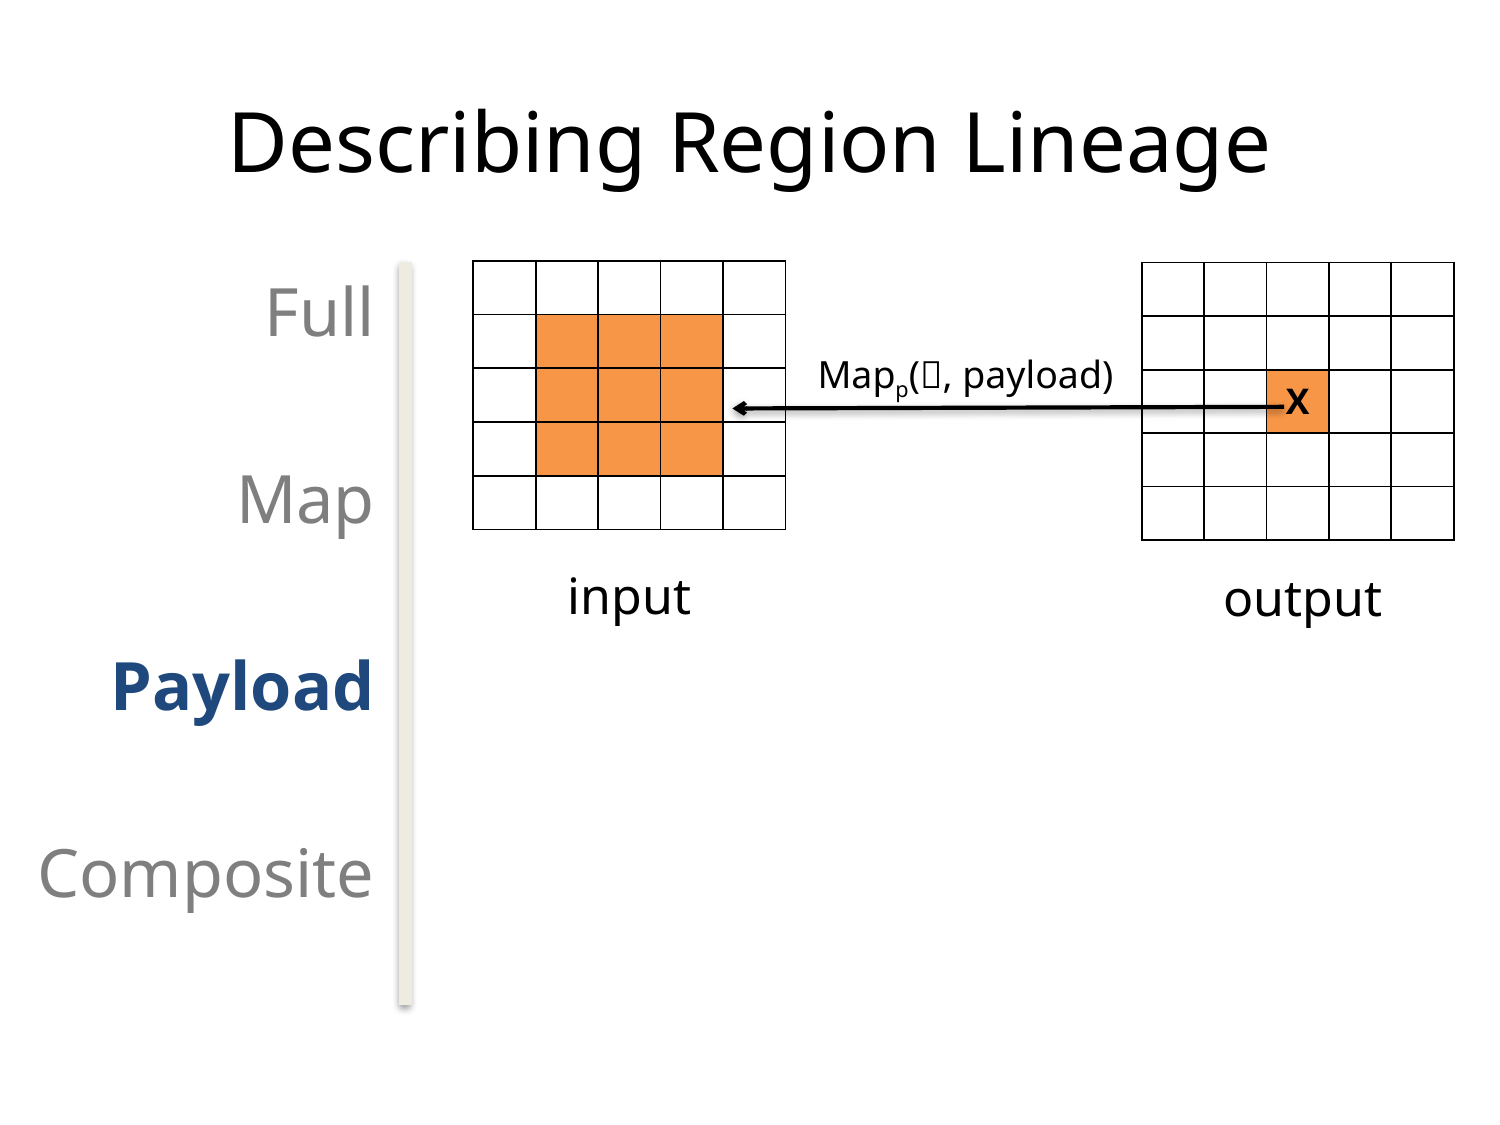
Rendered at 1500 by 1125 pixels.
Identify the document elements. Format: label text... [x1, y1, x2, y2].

table_cell [1267, 434, 1328, 486]
table_cell [537, 369, 597, 421]
table_cell [1392, 317, 1453, 369]
table_cell [1330, 371, 1390, 432]
table_cell [537, 477, 597, 529]
table_header [474, 262, 535, 314]
table_cell [1205, 317, 1266, 369]
table_cell [661, 369, 722, 421]
table_cell [724, 315, 785, 367]
table_header [1392, 263, 1453, 315]
table_cell [1330, 434, 1390, 486]
table_cell [1205, 419, 1266, 432]
table_cell [661, 423, 722, 475]
table_cell [474, 315, 535, 367]
table_header [599, 262, 660, 314]
table_cell [599, 423, 660, 475]
table_cell [724, 369, 785, 421]
table_header [1205, 263, 1266, 315]
table_cell [537, 423, 597, 475]
table_header [724, 262, 785, 314]
table_cell [1205, 487, 1266, 539]
table_cell [1330, 317, 1390, 369]
table_cell [1392, 487, 1453, 539]
table_cell X [1267, 371, 1328, 432]
table_cell [1205, 434, 1266, 486]
text_box Mapp(, payload) [802, 343, 1129, 405]
table_cell [1330, 487, 1390, 539]
table_cell [1143, 419, 1203, 432]
table_cell [661, 315, 722, 367]
table_cell [599, 477, 660, 529]
table_cell [1392, 434, 1453, 486]
table_cell [1392, 371, 1453, 432]
table_cell [474, 477, 535, 529]
table_cell [661, 477, 722, 529]
table_header [1267, 263, 1328, 315]
table_cell [1143, 434, 1203, 486]
table_cell [599, 369, 660, 421]
table_cell [724, 423, 785, 475]
text_box output [1208, 559, 1398, 634]
table_header [661, 262, 722, 314]
table_cell [724, 477, 785, 529]
text_box Full Map Payload Composite [0, 262, 390, 1005]
table_header [1143, 263, 1203, 315]
table_cell [474, 369, 535, 421]
table_cell [599, 315, 660, 367]
table_cell [537, 315, 597, 367]
text_box input [552, 557, 706, 632]
table_cell [1267, 317, 1328, 369]
title Describing Region Lineage [75, 45, 1425, 233]
table_cell [1143, 371, 1203, 403]
table_cell [1205, 371, 1266, 403]
table_cell [1143, 317, 1203, 369]
table_header [537, 262, 597, 314]
table_cell [1267, 487, 1328, 539]
table_cell [1143, 487, 1203, 539]
table_header [1330, 263, 1390, 315]
table_cell [474, 423, 535, 475]
